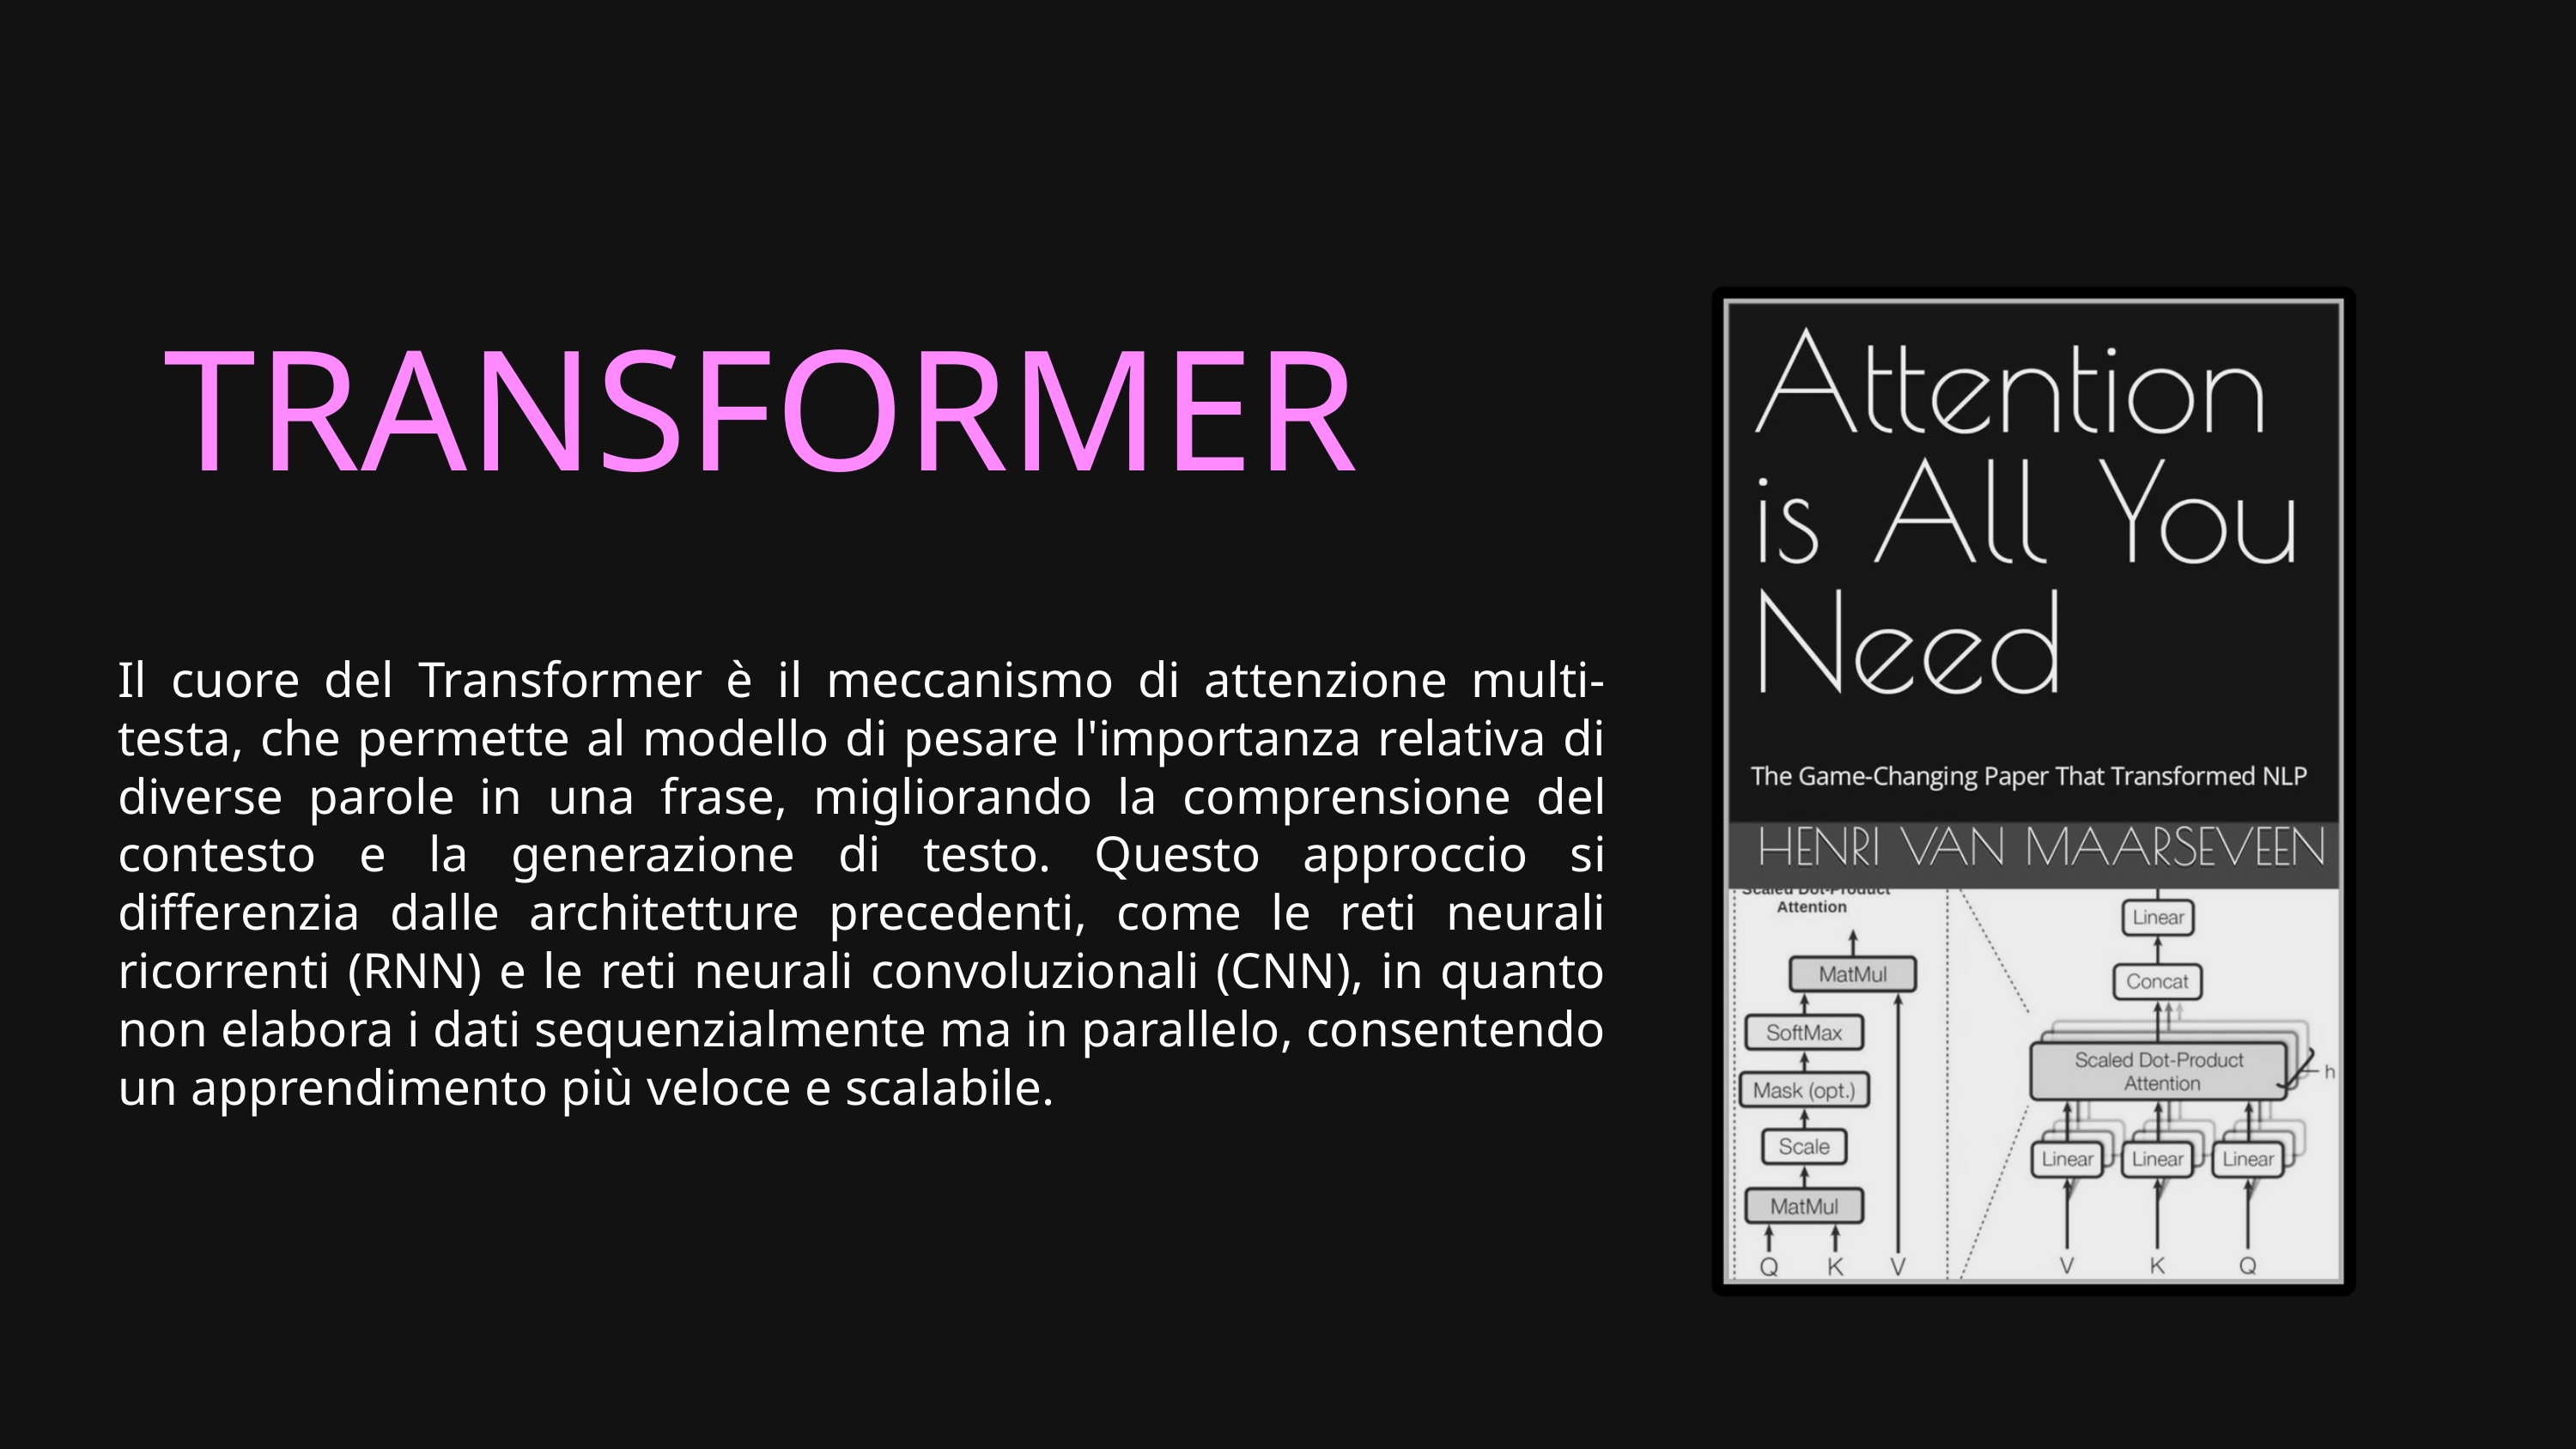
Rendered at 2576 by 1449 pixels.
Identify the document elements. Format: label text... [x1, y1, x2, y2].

text_box TRANSFORMER [118, 355, 1406, 505]
text_box Il cuore del Transformer è il meccanismo di attenzione multi-testa, che permette al modello di pesare l'importanza relativa di diverse parole in una frase, migliorando la comprensione del contesto e la generazione di testo. Questo approccio si differenzia dalle architetture precedenti, come le reti neurali ricorrenti (RNN) e le reti neurali convoluzionali (CNN), in quanto non elabora i dati sequenzialmente ma in parallelo, consentendo un apprendimento più veloce e scalabile. [118, 649, 1609, 1449]
text_box [1711, 279, 2356, 1304]
